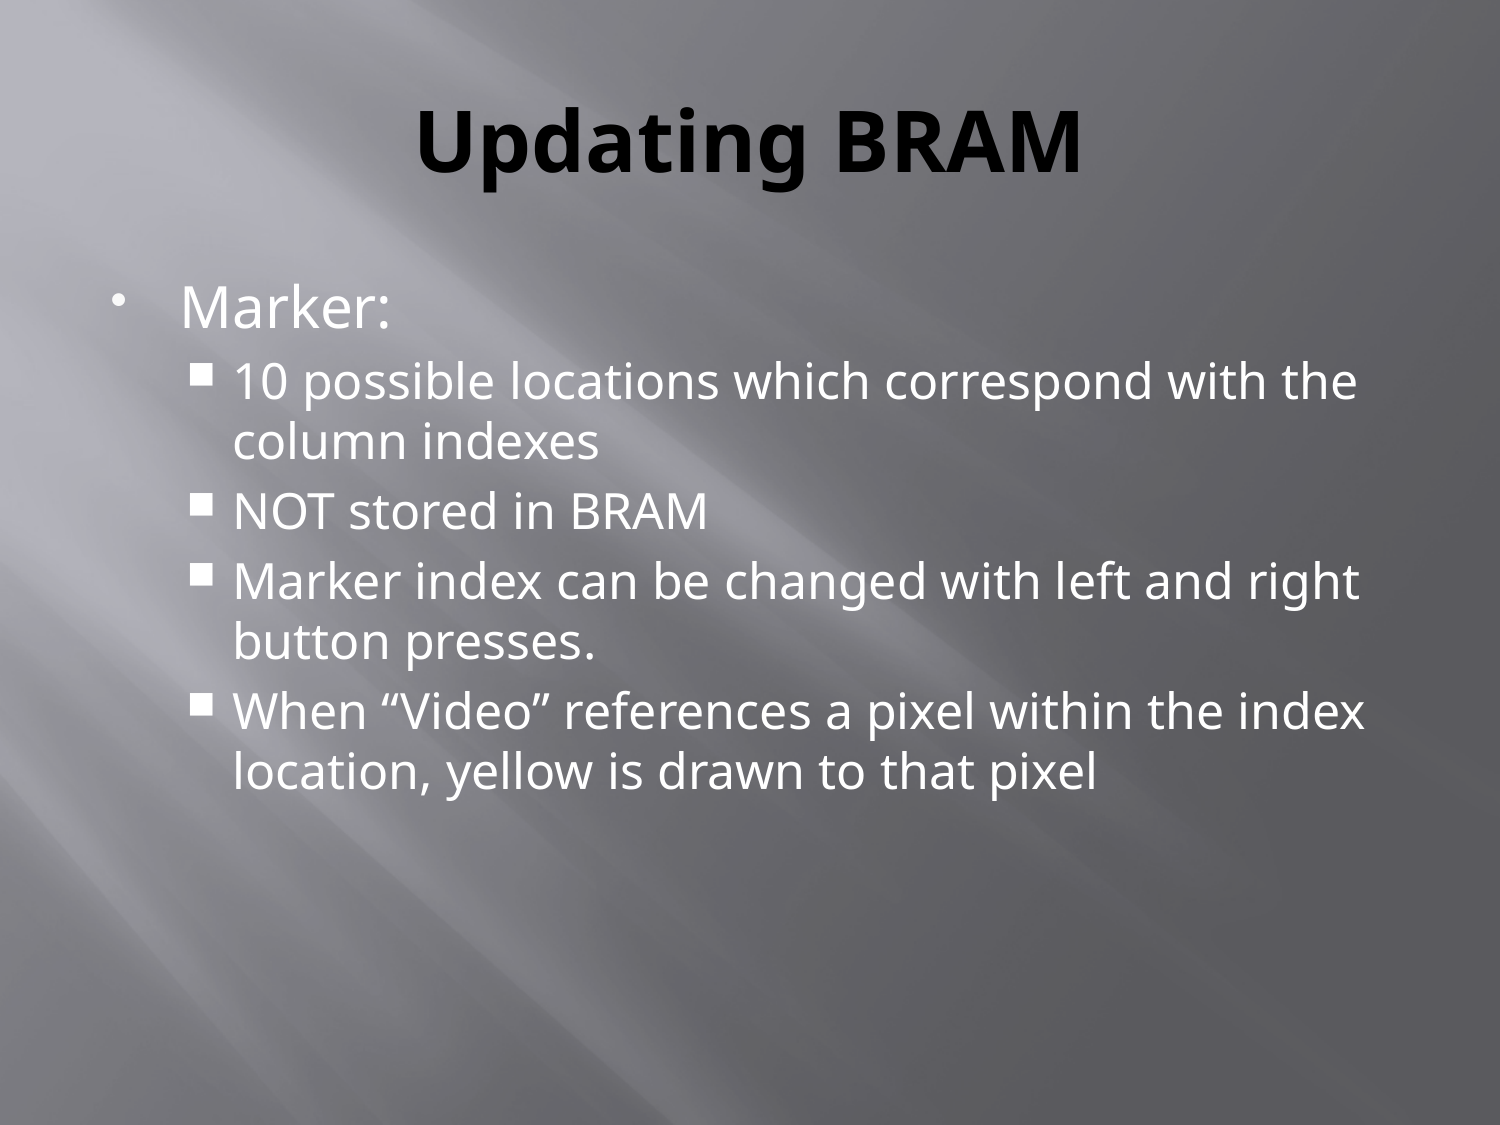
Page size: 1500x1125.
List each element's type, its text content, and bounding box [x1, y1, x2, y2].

list Marker: 10 possible locations which correspond with the column indexes NOT stored in BRAM Marker index can be changed with left and right button presses. When “Video” references a pixel within the index location, yellow is drawn to that pixel [75, 262, 1425, 1035]
title Updating BRAM [75, 45, 1425, 233]
